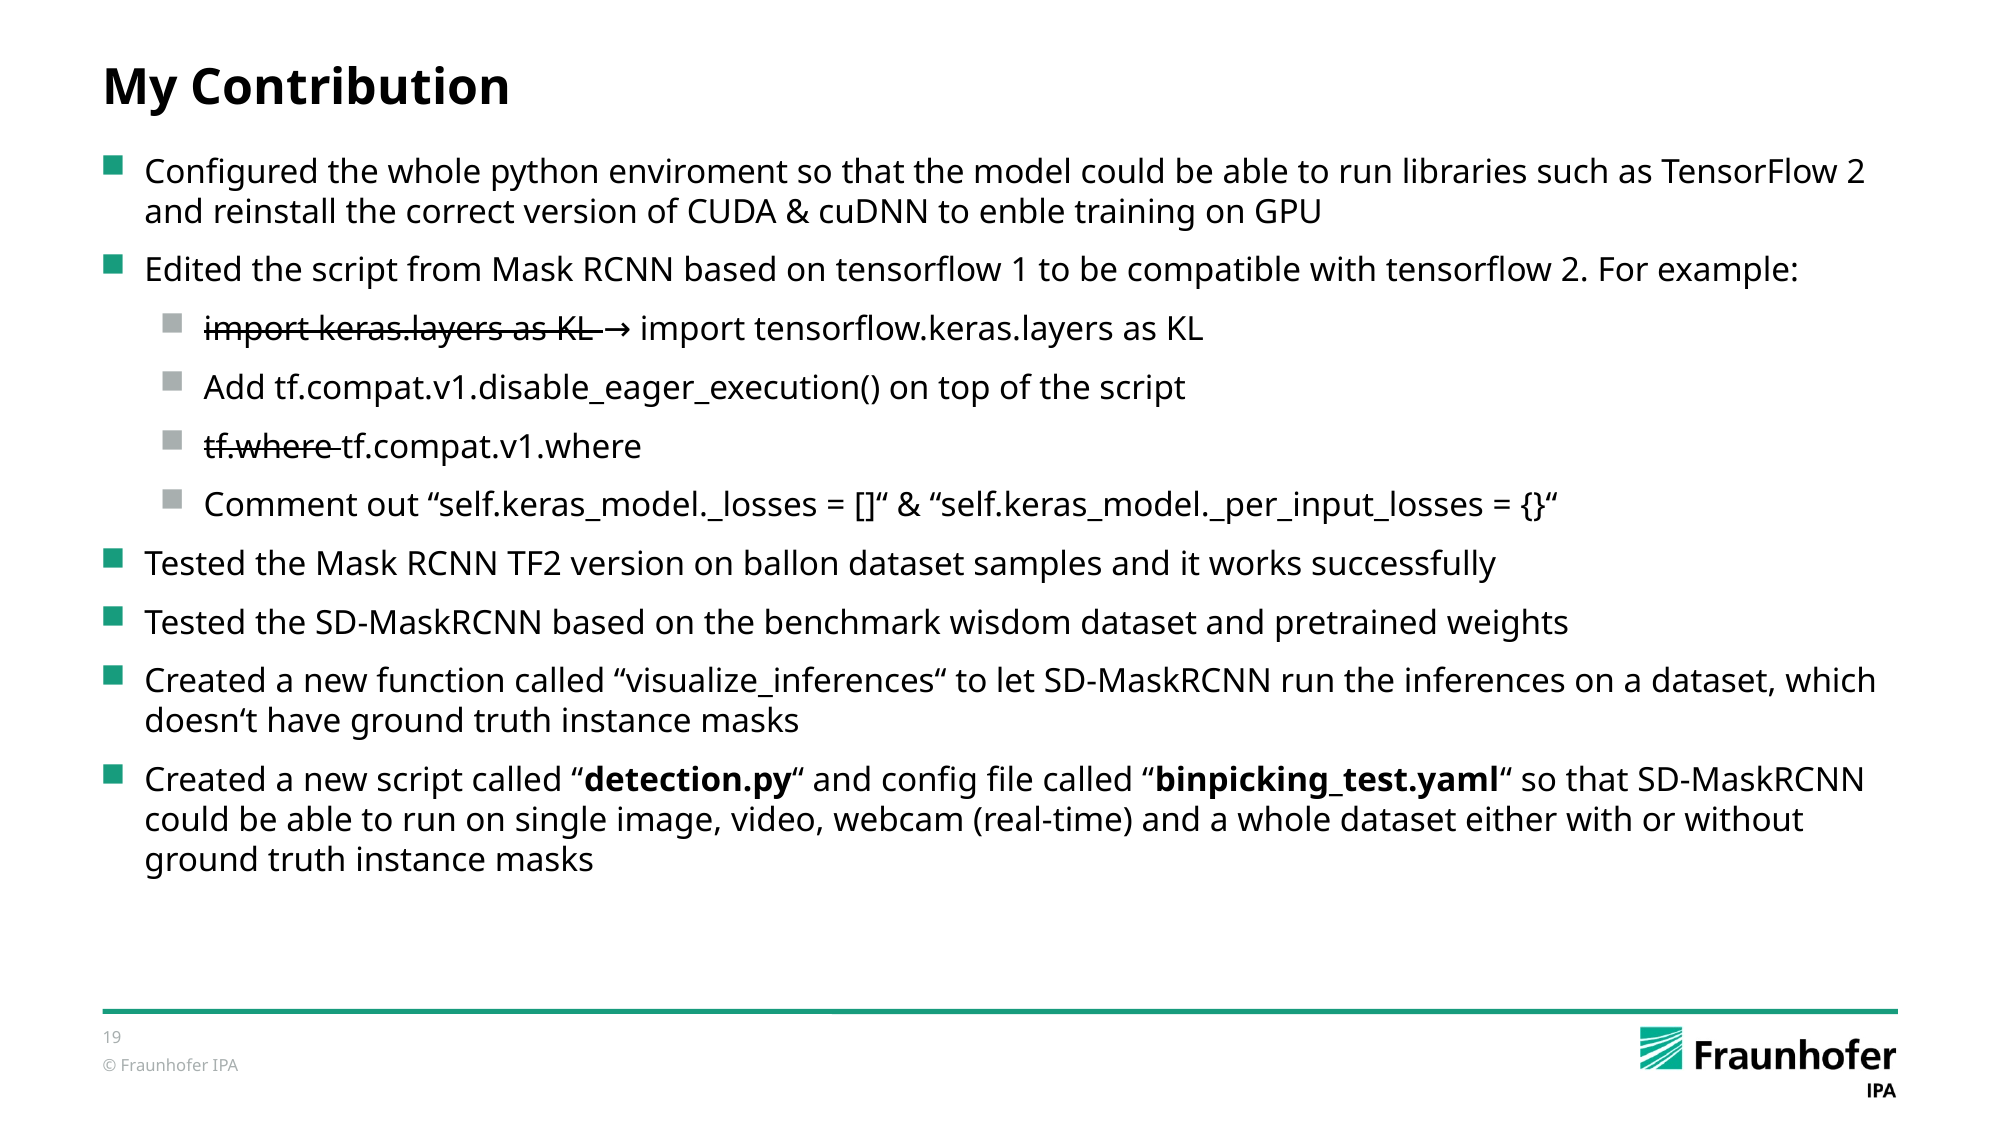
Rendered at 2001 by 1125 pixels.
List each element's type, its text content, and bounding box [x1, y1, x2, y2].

title My Contribution [102, 54, 1898, 149]
picture [1640, 1026, 1898, 1098]
list Configured the whole python enviroment so that the model could be able to run libraries such as TensorFlow 2 and reinstall the correct version of CUDA & cuDNN to enble training on GPU Edited the script from Mask RCNN based on tensorflow 1 to be compatible with tensorflow 2. For example: import keras.layers as KL → import tensorflow.keras.layers as KL Add tf.compat.v1.disable_eager_execution() on top of the script tf.where tf.compat.v1.where Comment out “self.keras_model._losses = []“ & “self.keras_model._per_input_losses = {}“ Tested the Mask RCNN TF2 version on ballon dataset samples and it works successfully Tested the SD-MaskRCNN based on the benchmark wisdom dataset and pretrained weights Created a new function called “visualize_inferences“ to let SD-MaskRCNN run the inferences on a dataset, which doesn‘t have ground truth instance masks Created a new script called “detection.py“ and config file called “binpicking_test.yaml“ so that SD-MaskRCNN could be able to run on single image, video, webcam (real-time) and a whole dataset either with or without ground truth instance masks [100, 149, 1898, 988]
